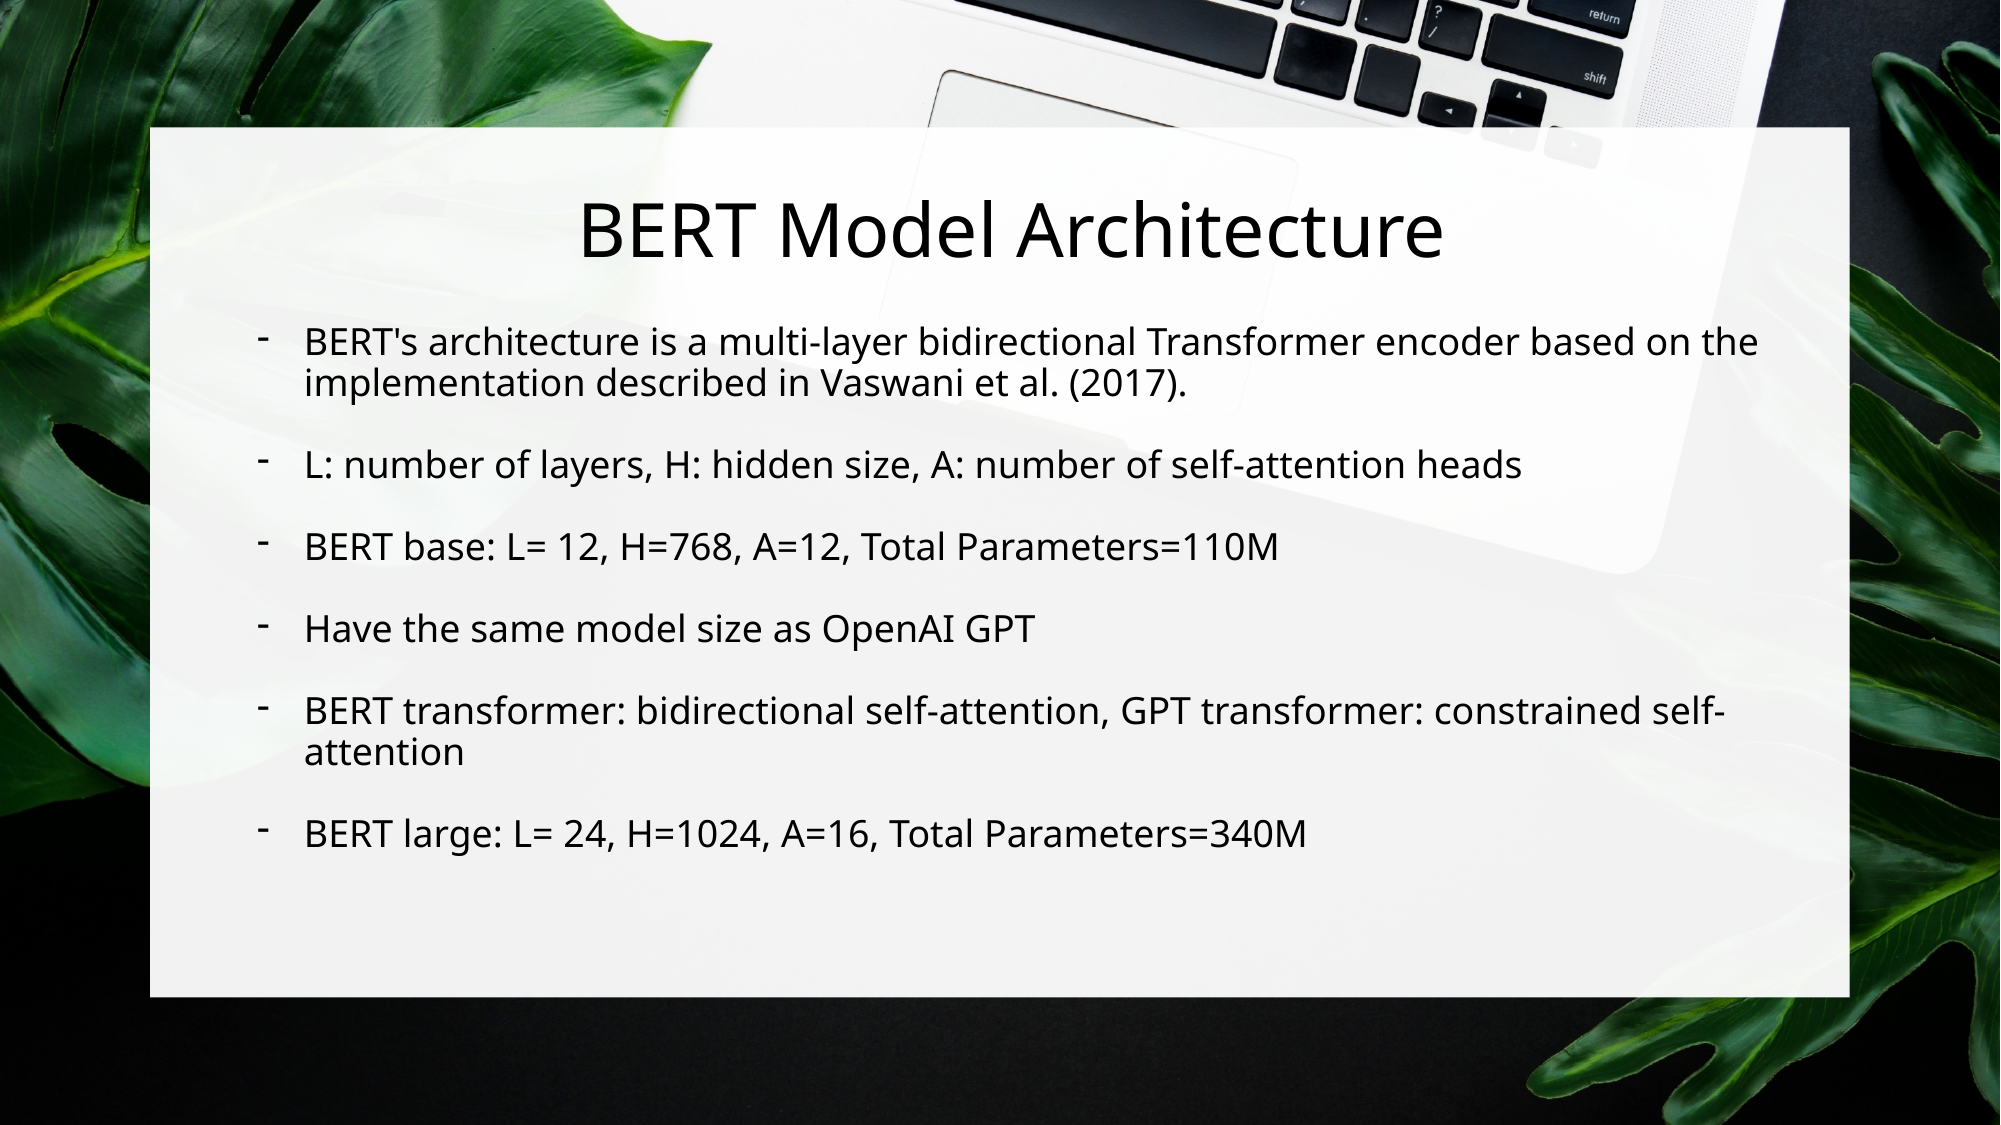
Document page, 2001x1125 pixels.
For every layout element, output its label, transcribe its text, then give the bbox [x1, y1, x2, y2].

picture [0, 0, 2000, 1125]
title BERT Model Architecture [242, 186, 1783, 282]
subtitle BERT's architecture is a multi-layer bidirectional Transformer encoder based on the implementation described in Vaswani et al. (2017). L: number of layers, H: hidden size, A: number of self-attention heads BERT base: L= 12, H=768, A=12, Total Parameters=110M Have the same model size as OpenAI GPT BERT transformer: bidirectional self-attention, GPT transformer: constrained self-attention BERT large: L= 24, H=1024, A=16, Total Parameters=340M [242, 315, 1783, 876]
